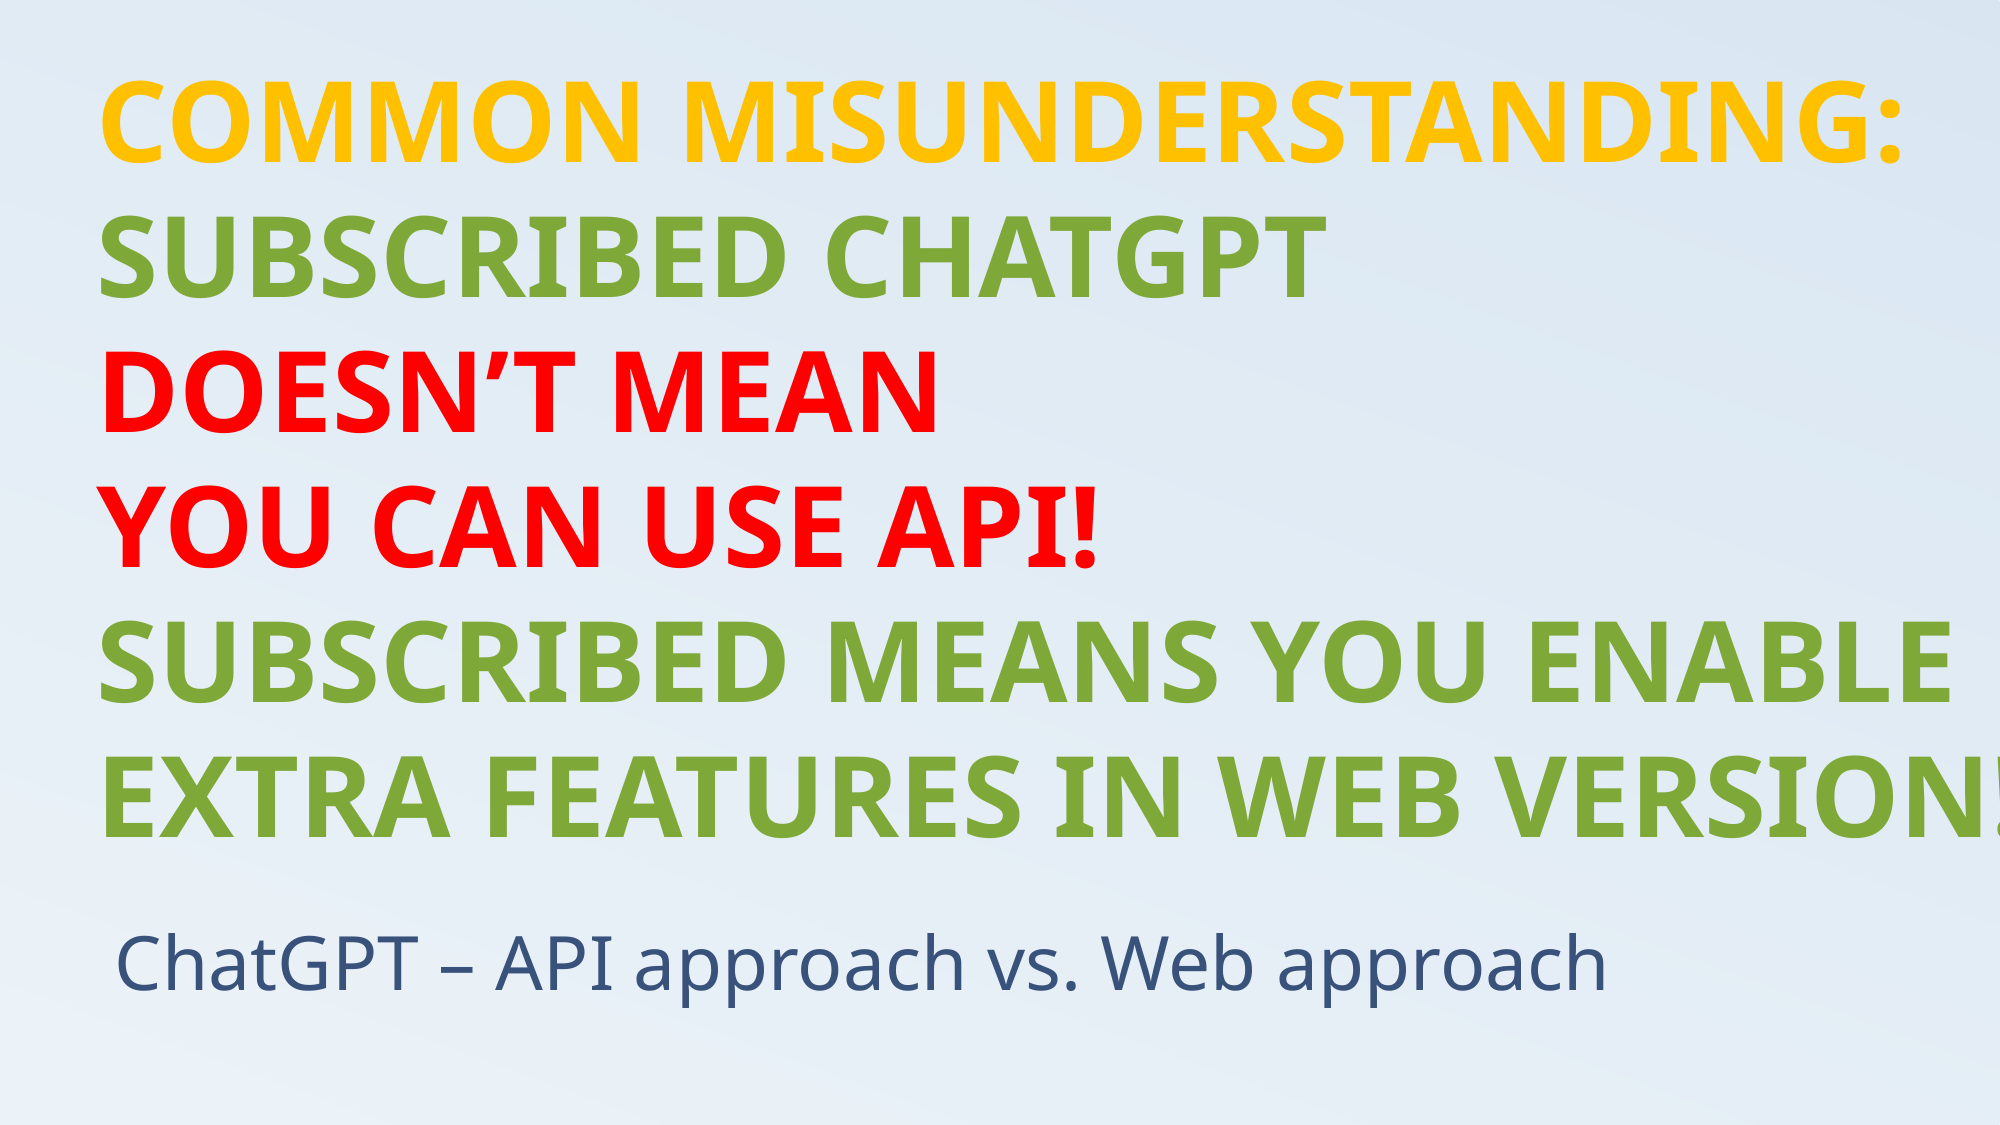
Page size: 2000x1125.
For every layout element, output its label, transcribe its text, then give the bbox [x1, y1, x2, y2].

text_box COMMON MISUNDERSTANDING: SUBSCRIBED CHATGPT DOESN’T MEAN YOU CAN USE API! SUBSCRIBED MEANS YOU ENABLE EXTRA FEATURES IN WEB VERSION! [81, 42, 2000, 1003]
title ChatGPT – API approach vs. Web approach [99, 1003, 1900, 1013]
